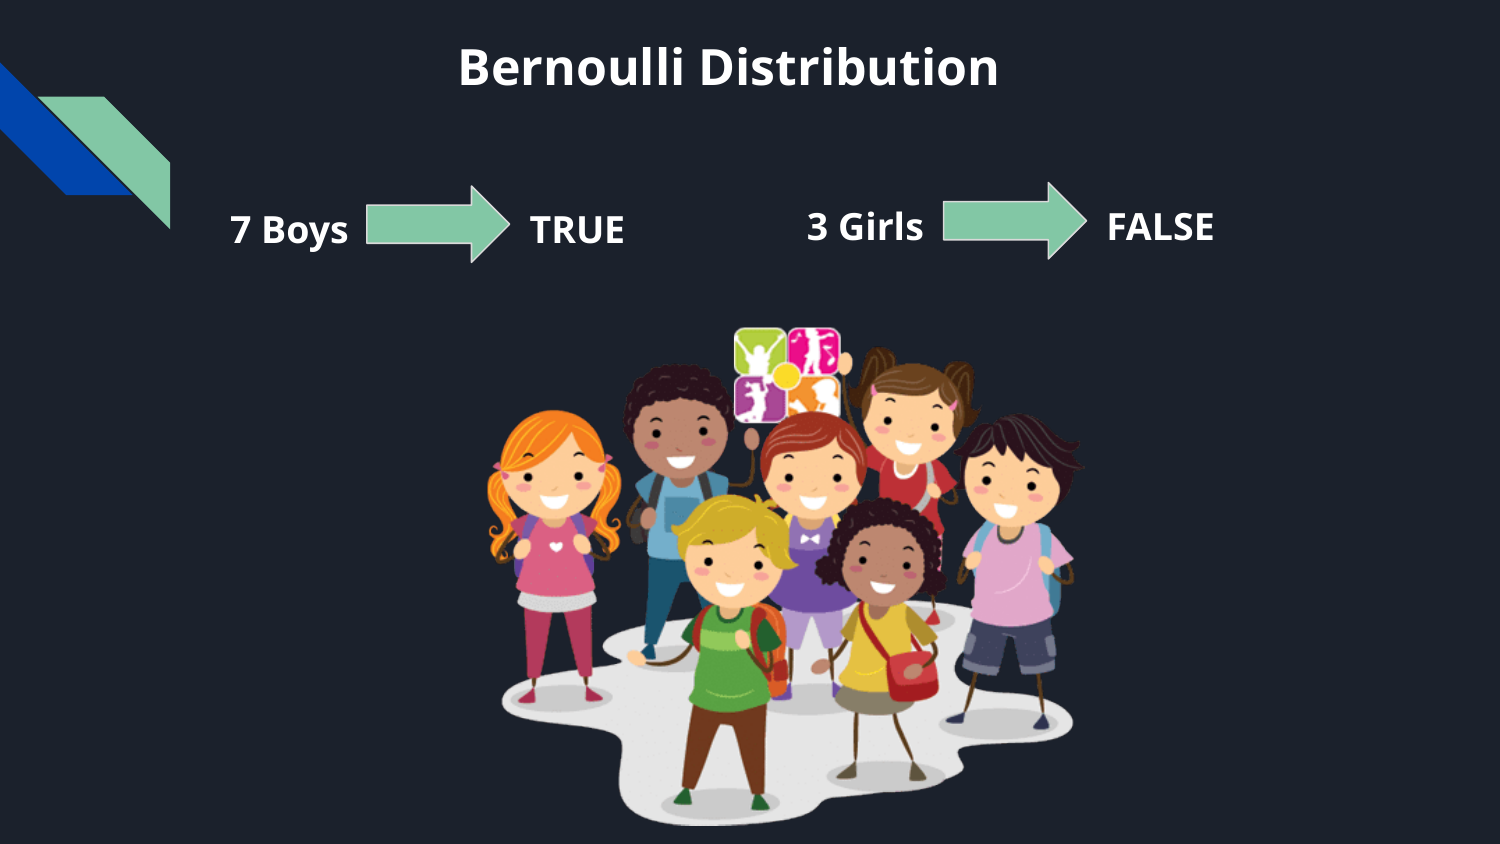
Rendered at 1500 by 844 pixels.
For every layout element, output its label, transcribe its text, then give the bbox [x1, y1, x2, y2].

text_box [943, 182, 1087, 259]
title Bernoulli Distribution [442, 20, 1500, 171]
text_box FALSE [1091, 180, 1500, 257]
text_box 3 Girls [791, 180, 1091, 257]
text_box TRUE [514, 184, 1069, 260]
text_box [366, 186, 510, 263]
picture [485, 326, 1086, 826]
list 7 Boys [215, 184, 514, 260]
